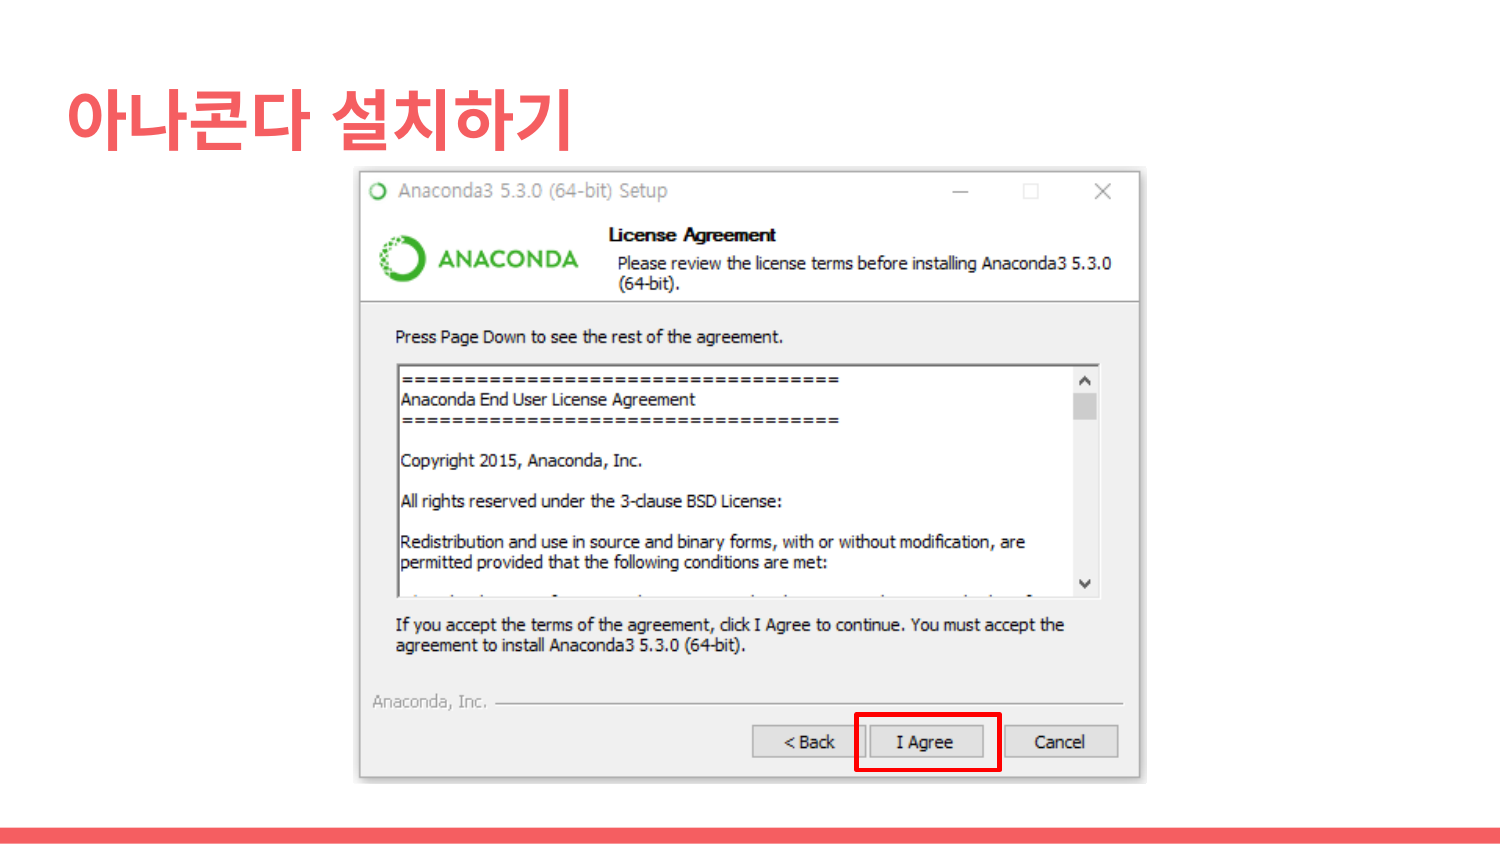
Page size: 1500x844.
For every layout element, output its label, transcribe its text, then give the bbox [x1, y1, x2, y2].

title 아나콘다 설치하기 [51, 64, 1449, 167]
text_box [353, 168, 1147, 783]
